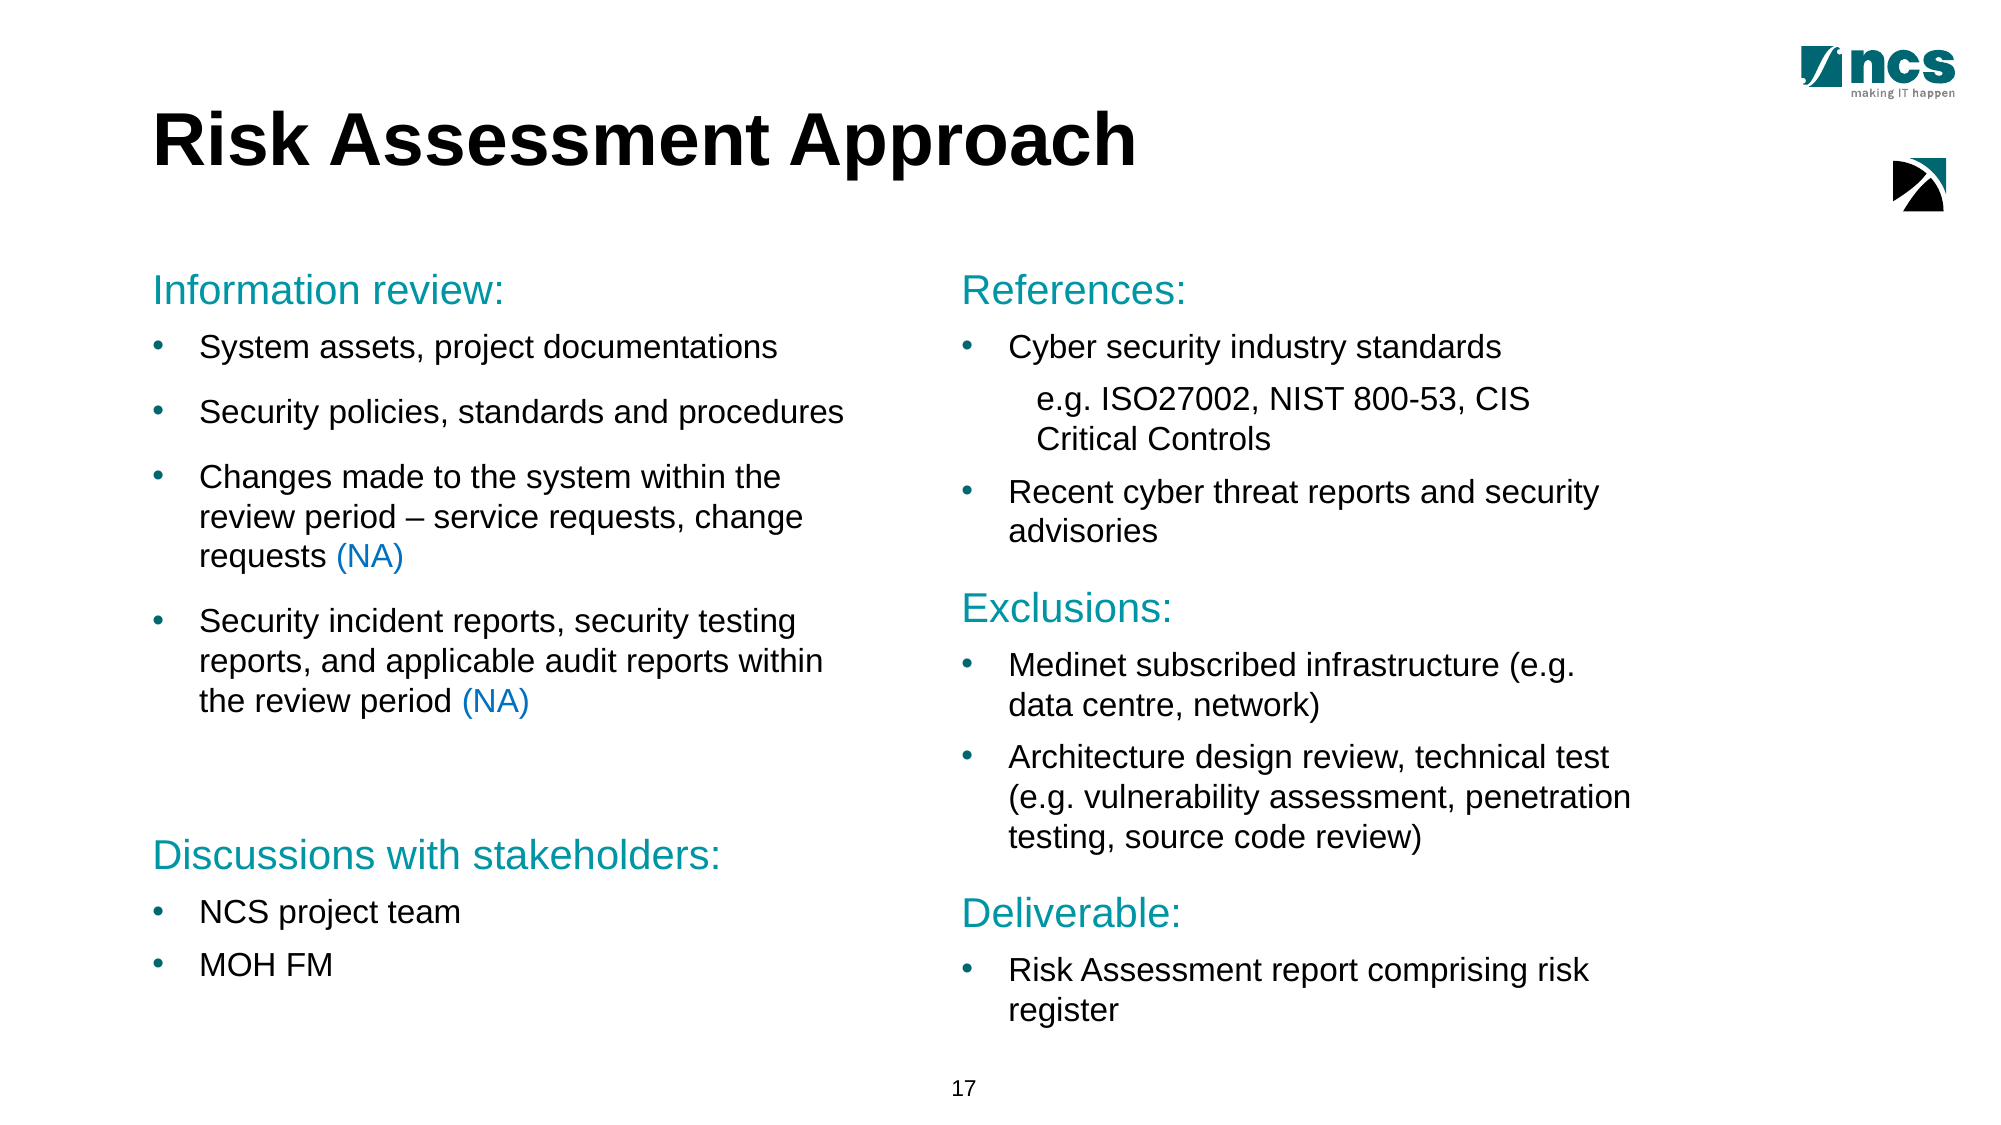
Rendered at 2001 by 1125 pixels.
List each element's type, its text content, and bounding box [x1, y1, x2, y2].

list Information review: System assets, project documentations Security policies, standards and procedures Changes made to the system within the review period – service requests, change requests (NA) Security incident reports, security testing reports, and applicable audit reports within the review period (NA) Discussions with stakeholders: NCS project team MOH FM [137, 311, 891, 1032]
text_box References: Cyber security industry standards e.g. ISO27002, NIST 800-53, CIS Critical Controls Recent cyber threat reports and security advisories Exclusions: Medinet subscribed infrastructure (e.g. data centre, network) Architecture design review, technical test (e.g. vulnerability assessment, penetration testing, source code review) Deliverable: Risk Assessment report comprising risk register [946, 245, 1650, 926]
title Risk Assessment Approach [137, 93, 1707, 311]
slide_number 17 [916, 1057, 1012, 1118]
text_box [1892, 158, 1947, 212]
